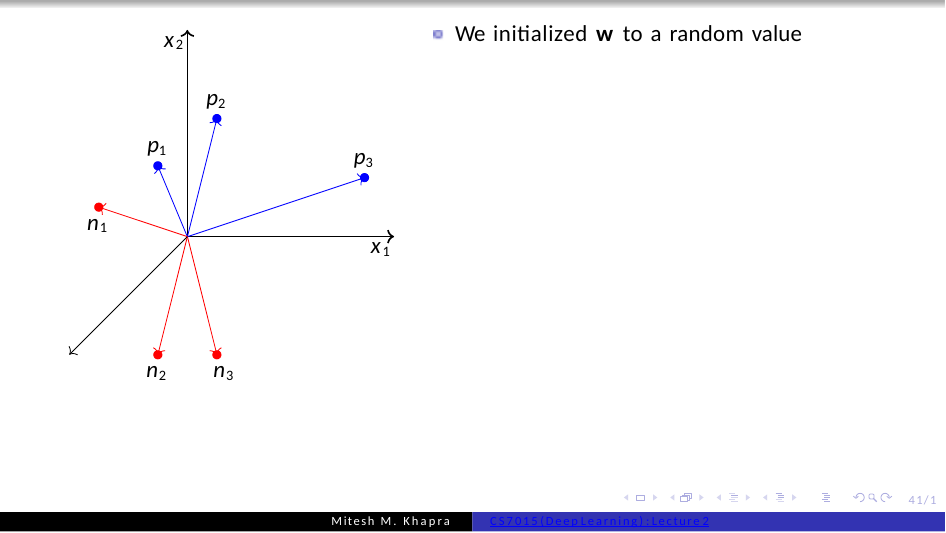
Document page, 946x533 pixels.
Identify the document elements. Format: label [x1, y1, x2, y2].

picture [0, 0, 945, 8]
text_box [0, 511, 946, 532]
text_box [68, 20, 399, 384]
text_box [906, 493, 942, 508]
picture [432, 30, 444, 42]
text_box [452, 16, 810, 46]
